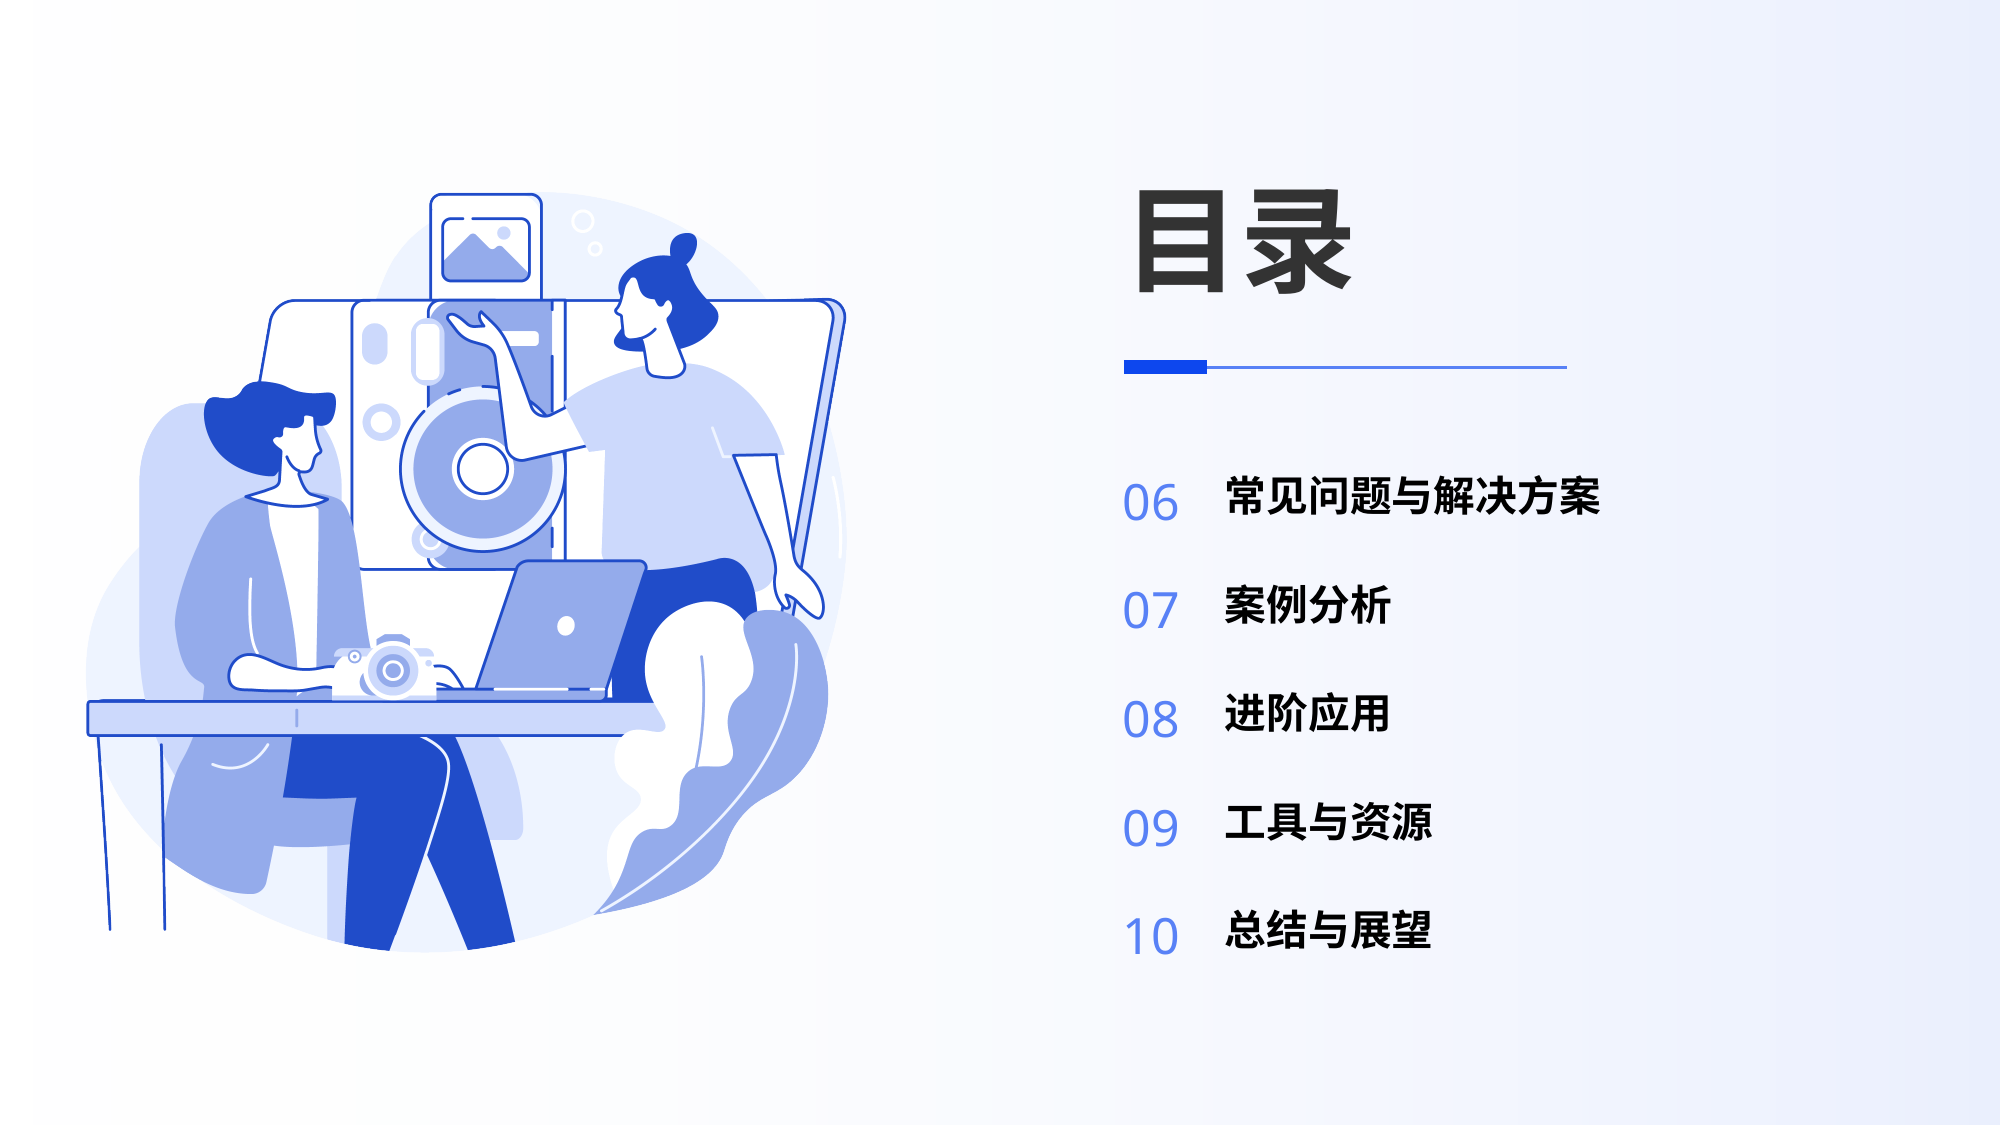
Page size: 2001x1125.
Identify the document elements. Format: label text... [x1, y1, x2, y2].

text_box 06 [1075, 458, 1195, 531]
title 目录 [1123, 130, 1597, 308]
text_box 常见问题与解决方案 [1225, 453, 1916, 536]
text_box 总结与展望 [1225, 887, 1916, 971]
text_box 案例分析 [1225, 561, 1916, 645]
text_box 09 [1075, 784, 1195, 857]
text_box 工具与资源 [1225, 779, 1916, 862]
text_box 07 [1075, 567, 1195, 639]
text_box 10 [1075, 893, 1195, 965]
text_box 08 [1075, 676, 1195, 748]
text_box 进阶应用 [1225, 670, 1916, 754]
